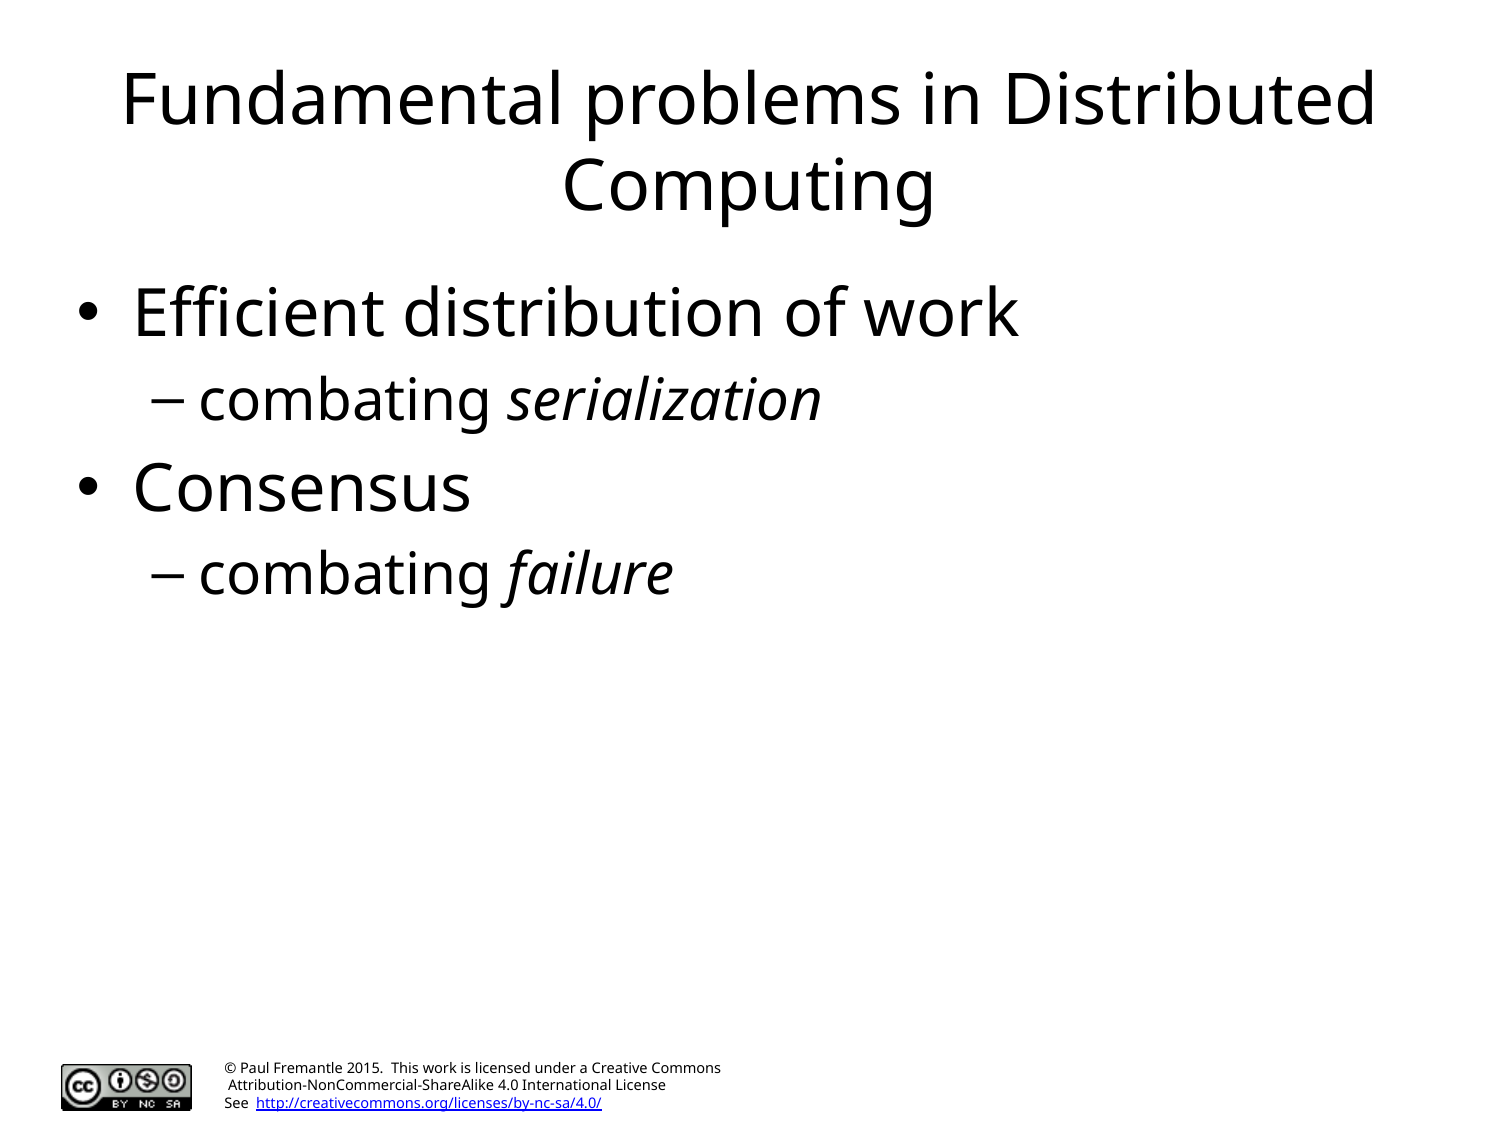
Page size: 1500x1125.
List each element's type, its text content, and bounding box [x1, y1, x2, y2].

picture [61, 1064, 192, 1111]
list Efficient distribution of work combating serialization Consensus combating failure [61, 262, 1412, 1005]
title Fundamental problems in Distributed Computing [75, 45, 1425, 233]
